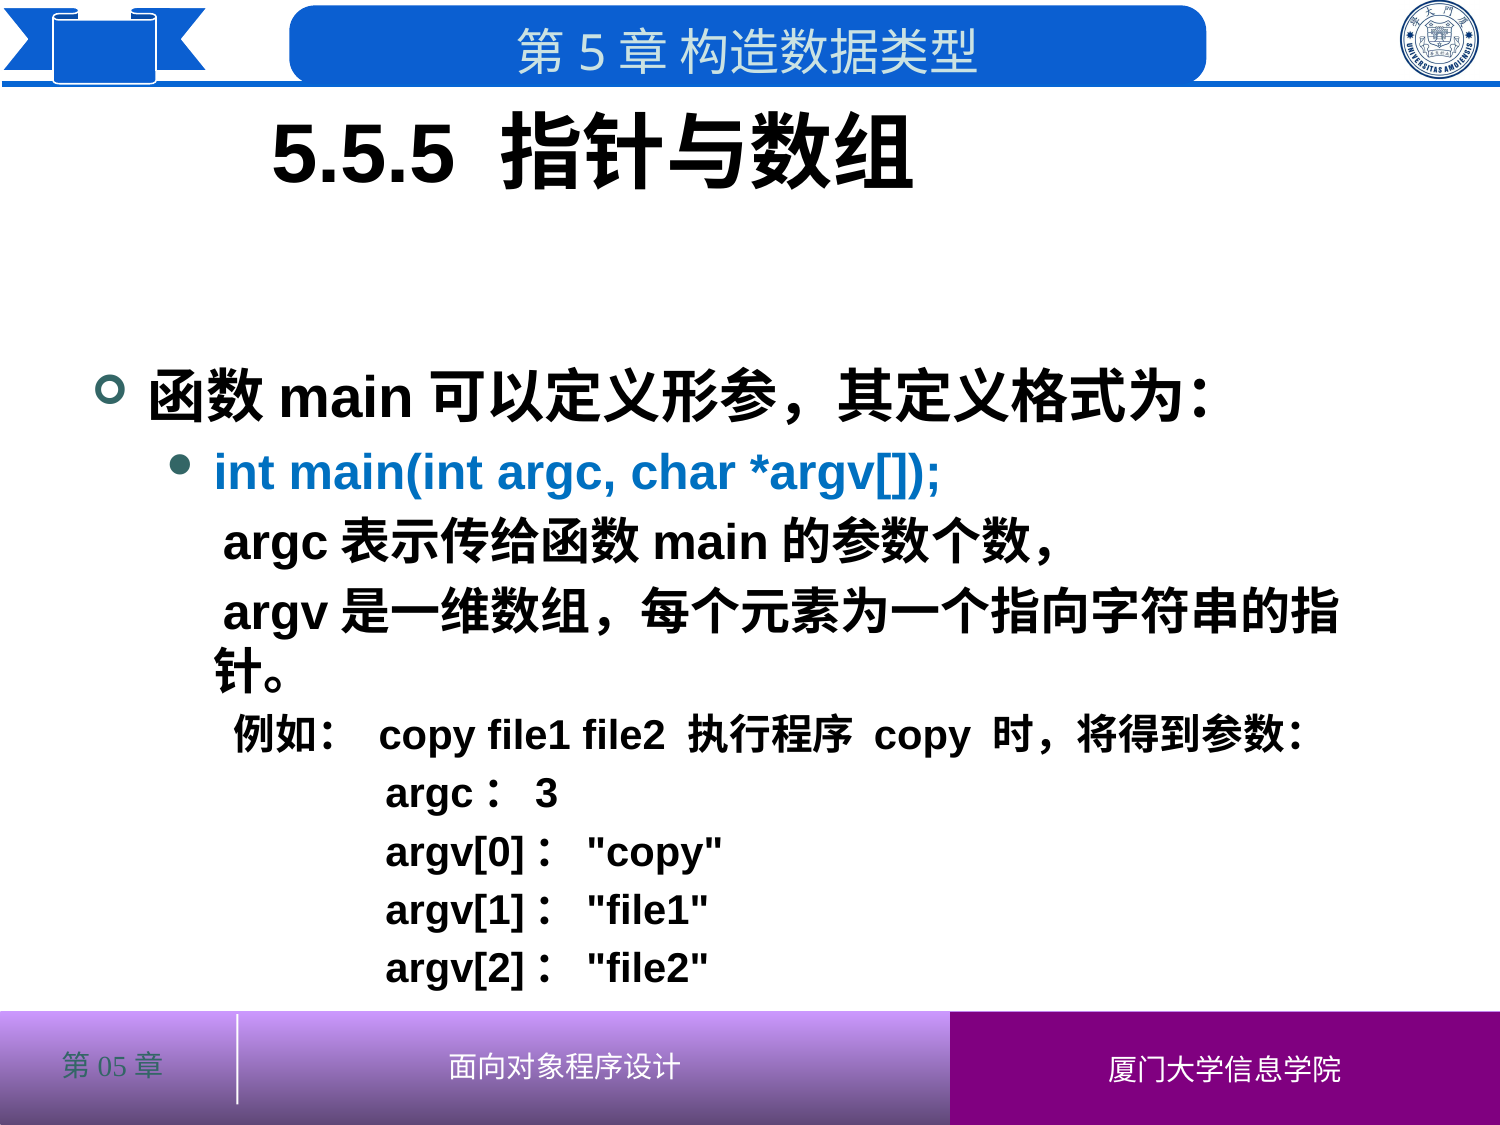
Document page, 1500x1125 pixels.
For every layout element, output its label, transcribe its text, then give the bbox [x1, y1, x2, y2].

picture [1399, 0, 1480, 80]
text_box 5.5.5 指针与数组 [256, 23, 1407, 274]
list 函数main可以定义形参，其定义格式为： int main(int argc, char *argv[]); argc表示传给函数main的参数个数， argv是一维数组，每个元素为一个指向字符串的指针。 例如： copy file1 file2 执行程序 copy 时，将得到参数： argc：3 argv[0]："copy" argv[1]："file1" argv[2]："file2" [76, 351, 1449, 965]
slide_number [249, 1025, 463, 1100]
